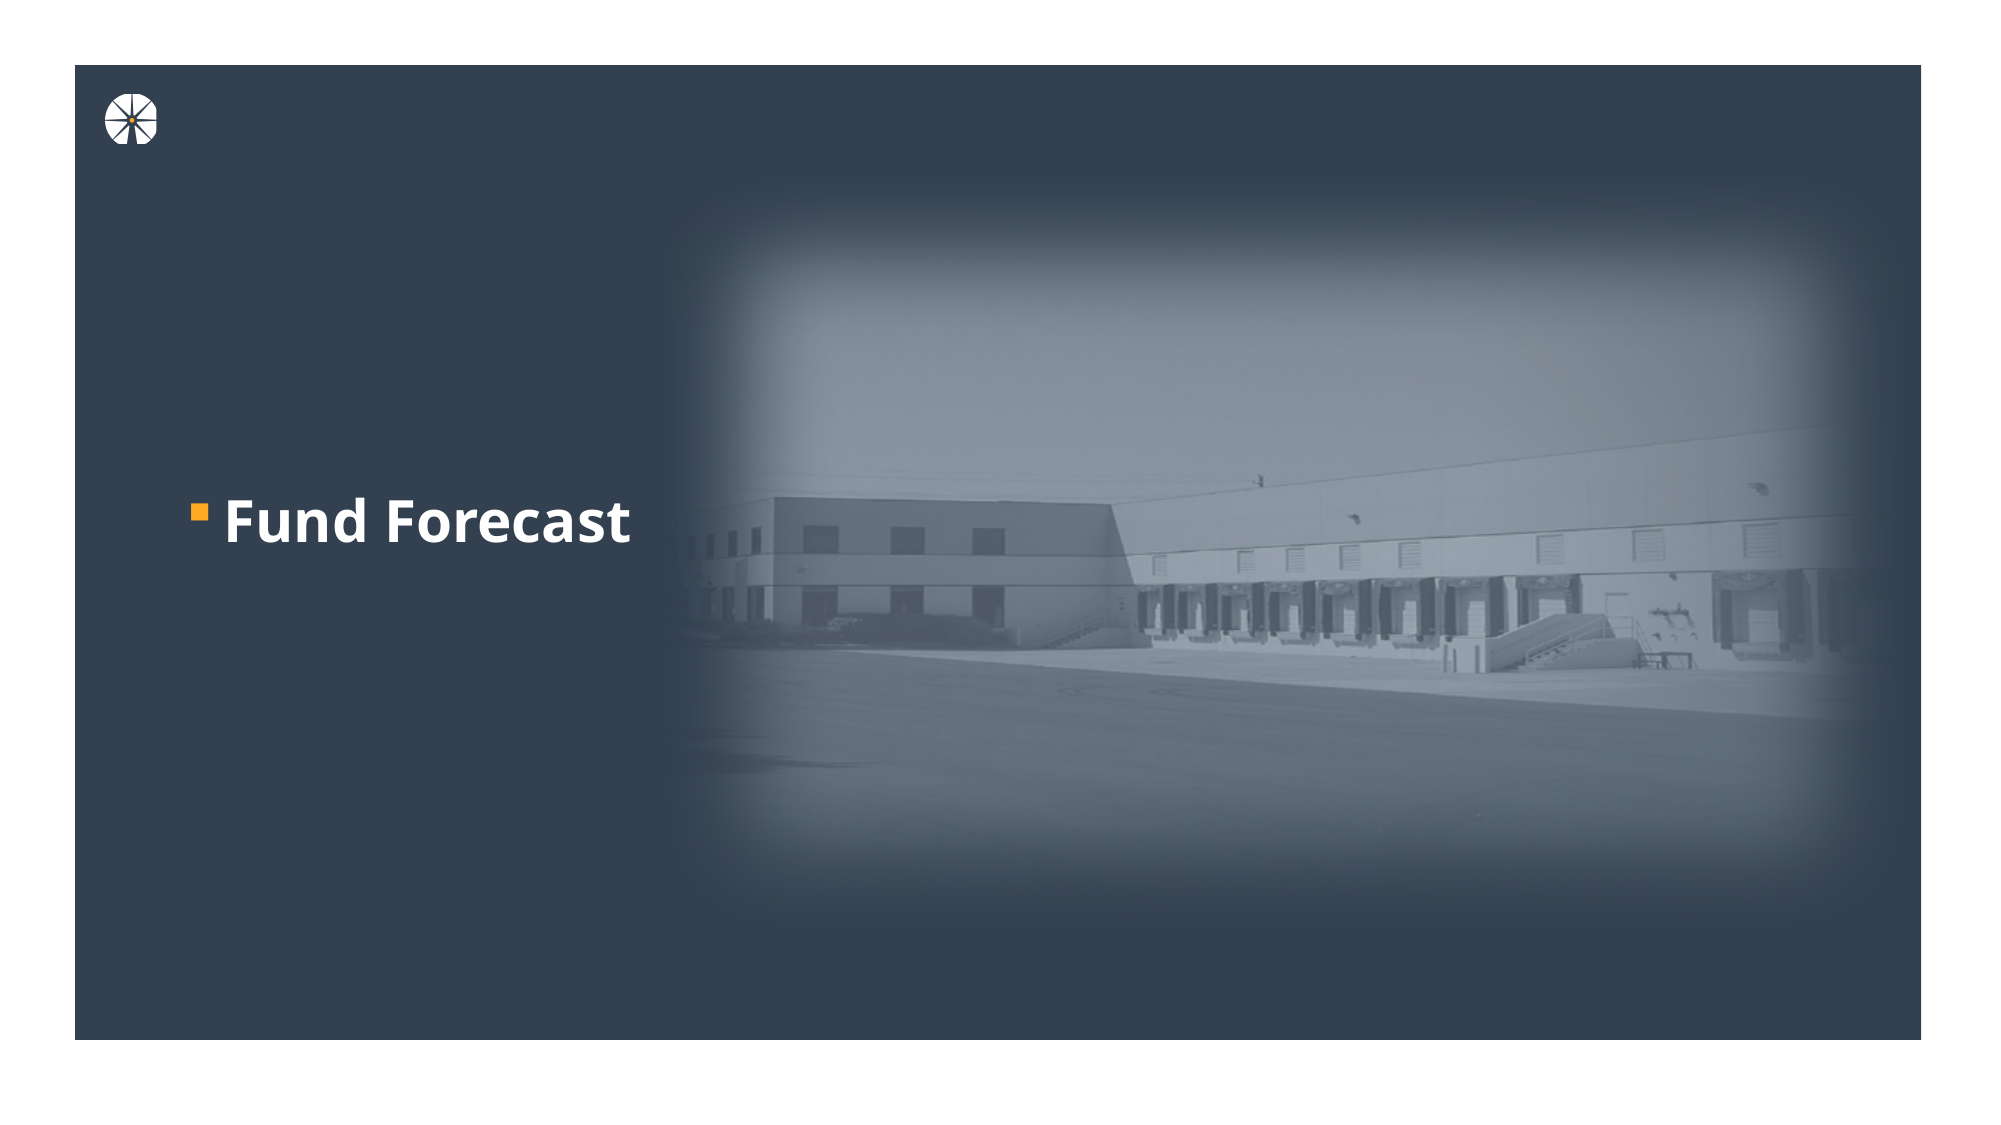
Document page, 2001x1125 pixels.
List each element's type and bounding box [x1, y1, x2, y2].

list [186, 424, 1861, 615]
